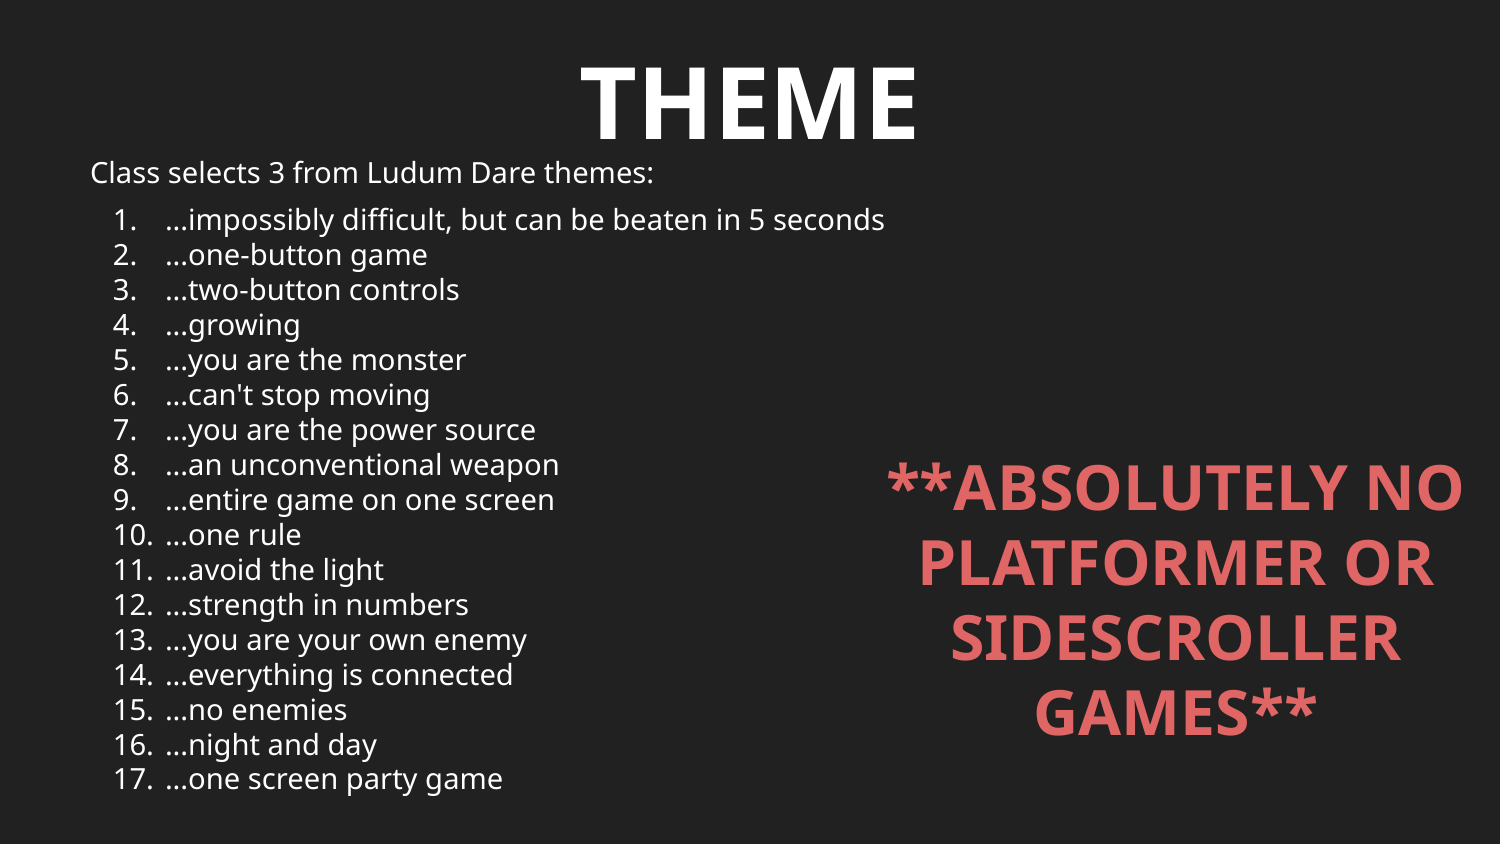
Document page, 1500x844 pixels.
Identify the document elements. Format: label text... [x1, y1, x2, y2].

text_box **ABSOLUTELY NO PLATFORMER OR SIDESCROLLER GAMES** [852, 351, 1500, 844]
title THEME [75, 33, 1425, 139]
list Class selects 3 from Ludum Dare themes: ...impossibly difficult, but can be beaten in 5 seconds ...one-button game ...two-button controls ...growing ...you are the monster ...can't stop moving ...you are the power source ...an unconventional weapon ...entire game on one screen ...one rule ...avoid the light ...strength in numbers ...you are your own enemy ...everything is connected ...no enemies ...night and day ...one screen party game [75, 139, 1425, 808]
